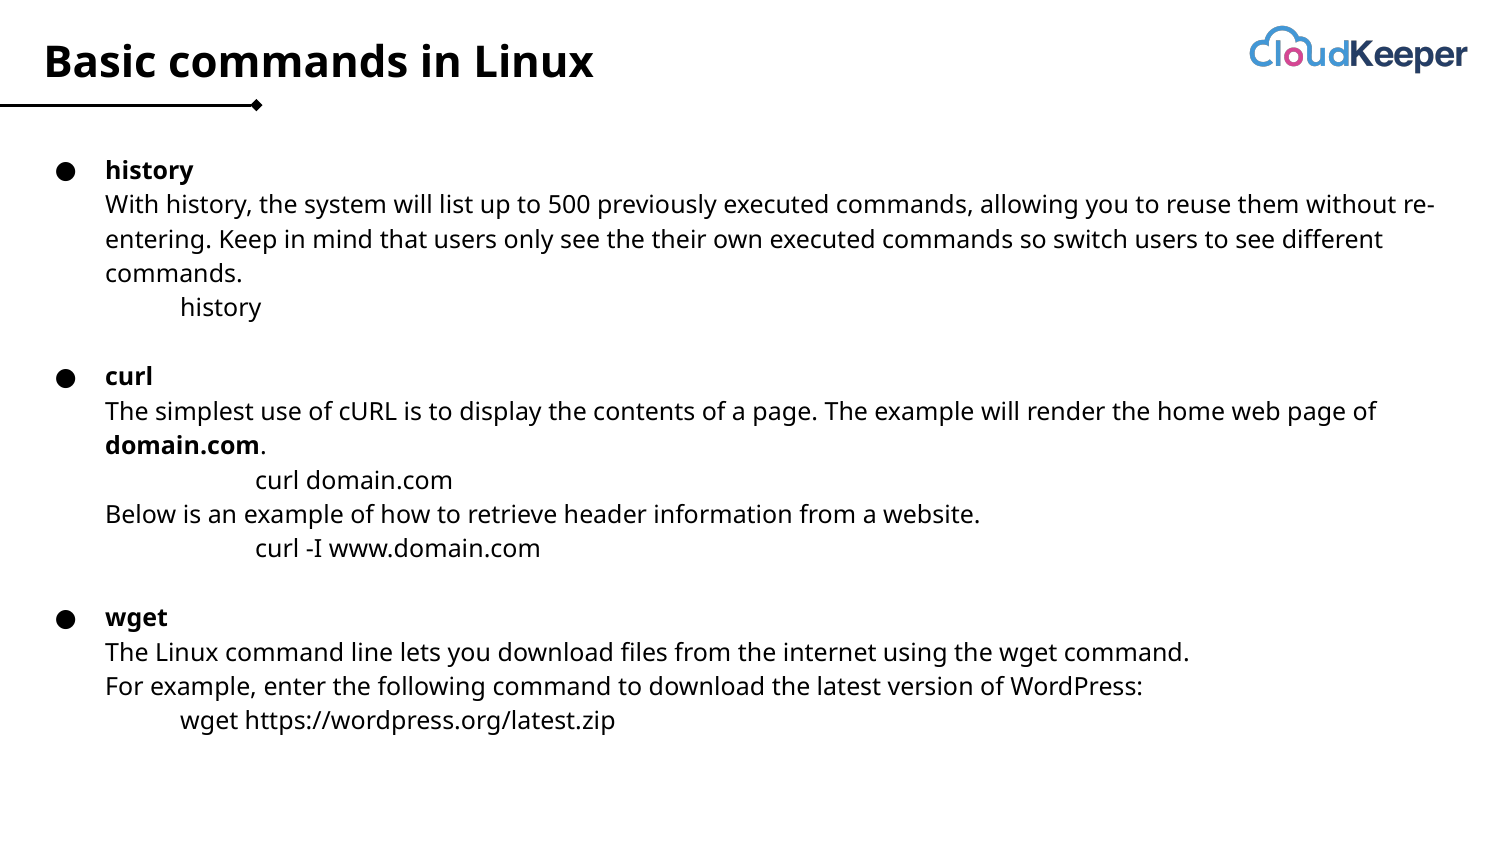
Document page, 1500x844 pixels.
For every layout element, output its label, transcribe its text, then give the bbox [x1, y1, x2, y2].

text_box history With history, the system will list up to 500 previously executed commands, allowing you to reuse them without re-entering. Keep in mind that users only see the their own executed commands so switch users to see different commands. history curl The simplest use of cURL is to display the contents of a page. The example will render the home web page of domain.com. curl domain.com Below is an example of how to retrieve header information from a website. curl -I www.domain.com wget The Linux command line lets you download files from the internet using the wget command. For example, enter the following command to download the latest version of WordPress: wget https://wordpress.org/latest.zip [30, 119, 1488, 830]
picture [1238, 20, 1479, 78]
title Basic commands in Linux [43, 34, 1169, 93]
